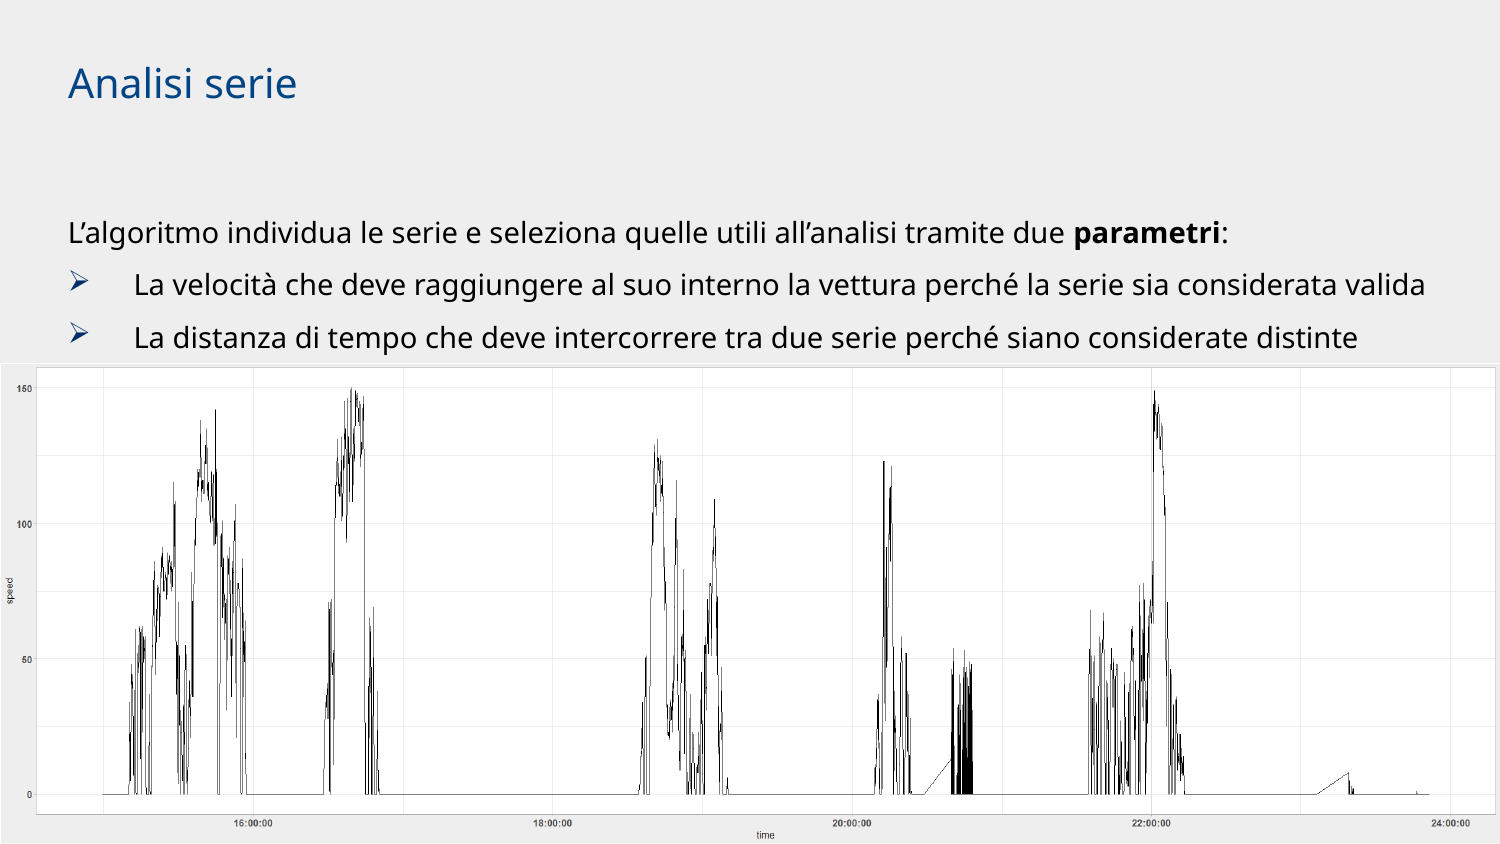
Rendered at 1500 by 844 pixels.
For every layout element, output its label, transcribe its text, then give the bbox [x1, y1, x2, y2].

title Analisi serie [53, 49, 575, 115]
list L’algoritmo individua le serie e seleziona quelle utili all’analisi tramite due parametri: La velocità che deve raggiungere al suo interno la vettura perché la serie sia considerata valida La distanza di tempo che deve intercorrere tra due serie perché siano considerate distinte [53, 189, 1472, 362]
picture [0, 363, 1500, 844]
